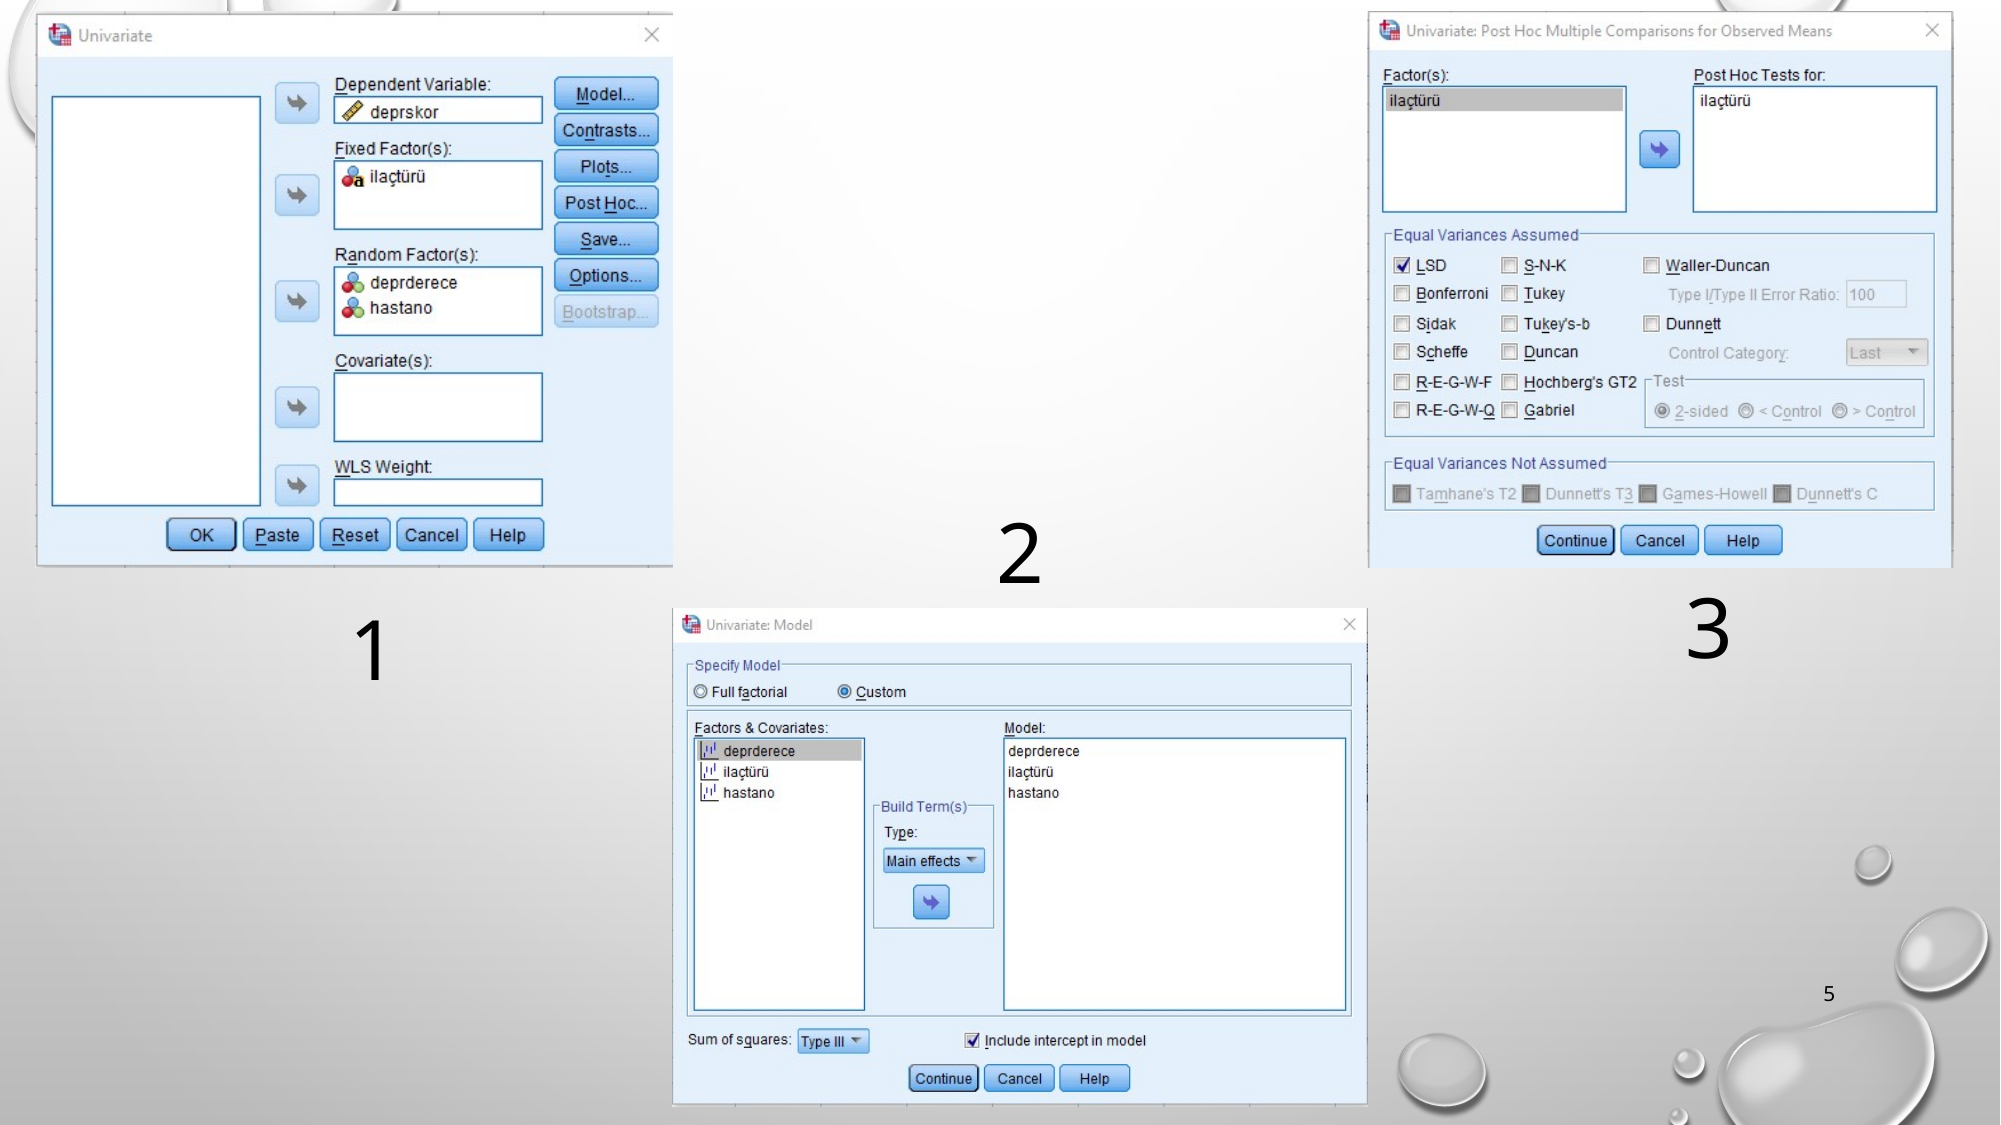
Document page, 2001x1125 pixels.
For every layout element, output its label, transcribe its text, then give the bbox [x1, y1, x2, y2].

text_box 2 [981, 492, 1059, 606]
text_box 3 [1670, 577, 1749, 683]
picture [0, 0, 2000, 1125]
slide_number 5 [1724, 965, 1851, 1025]
text_box 1 [334, 589, 412, 705]
